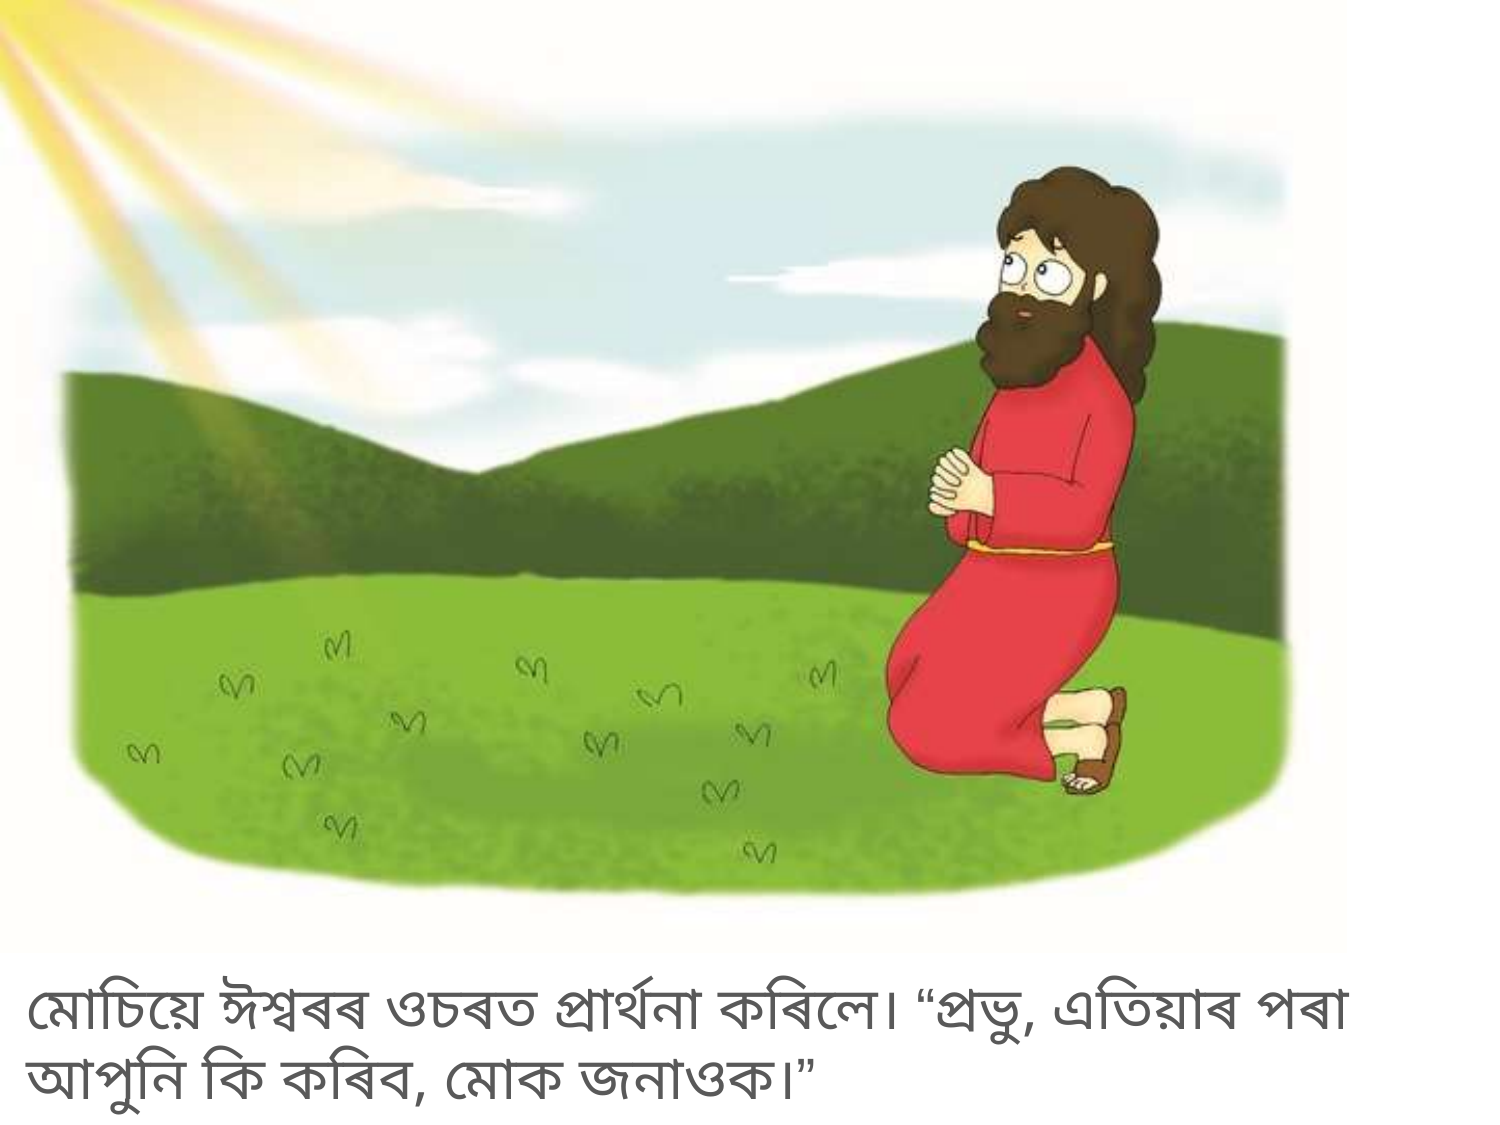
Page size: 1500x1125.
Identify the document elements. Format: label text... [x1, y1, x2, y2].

text_box মোচিয়ে ঈশ্বৰৰ ওচৰত প্ৰাৰ্থনা কৰিলে। “প্ৰভু, এতিয়াৰ পৰা আপুনি কি কৰিব, মোক জনাওক।” [11, 964, 1498, 1119]
picture [0, 0, 1348, 953]
